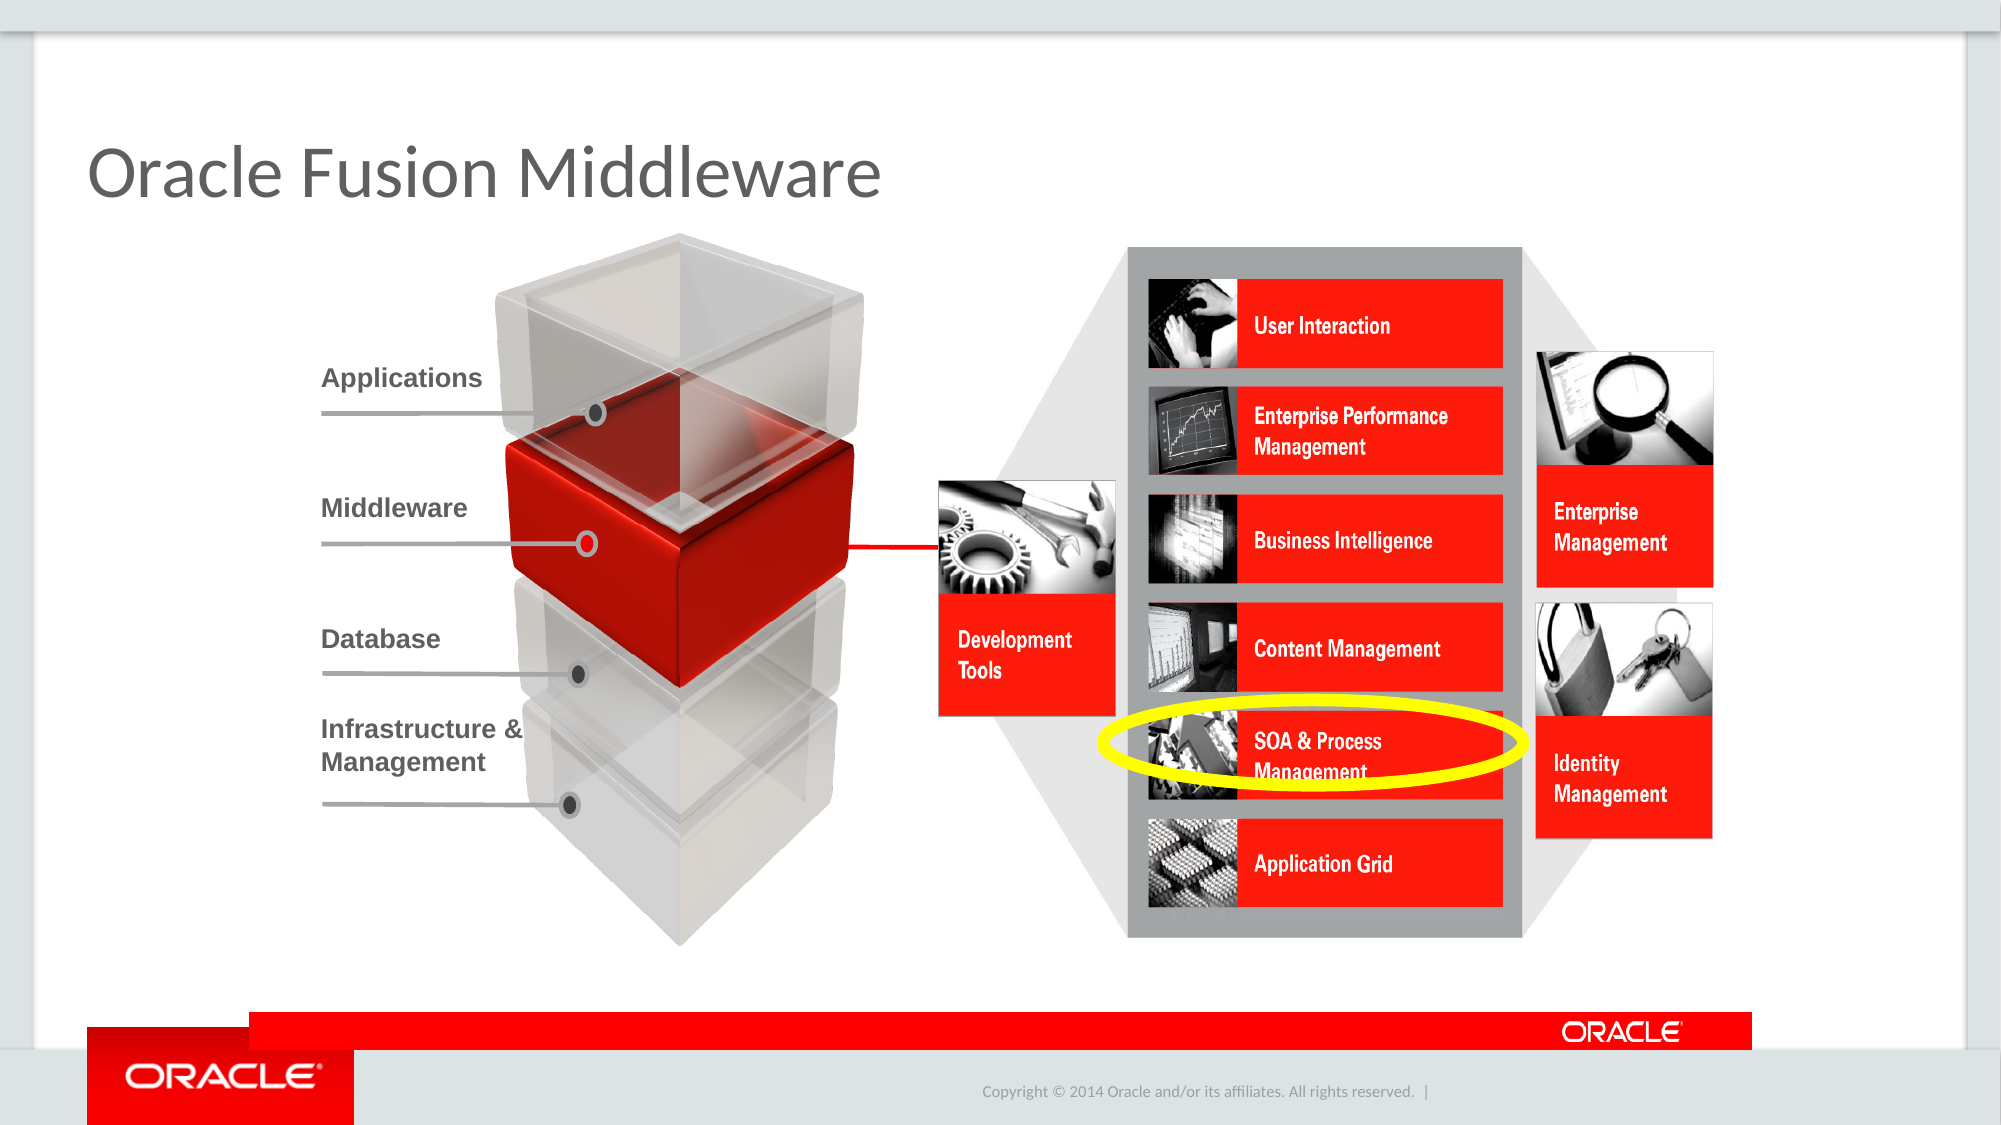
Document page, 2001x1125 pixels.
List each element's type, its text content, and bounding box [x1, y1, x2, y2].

text_box Middleware [320, 490, 489, 525]
title Oracle Fusion Middleware [87, 66, 1913, 213]
text_box Applications [320, 360, 489, 395]
picture [494, 233, 864, 946]
picture [87, 1012, 1752, 1125]
text_box Database [320, 621, 489, 657]
text_box Infrastructure & Management [320, 711, 489, 779]
picture [938, 246, 1714, 938]
